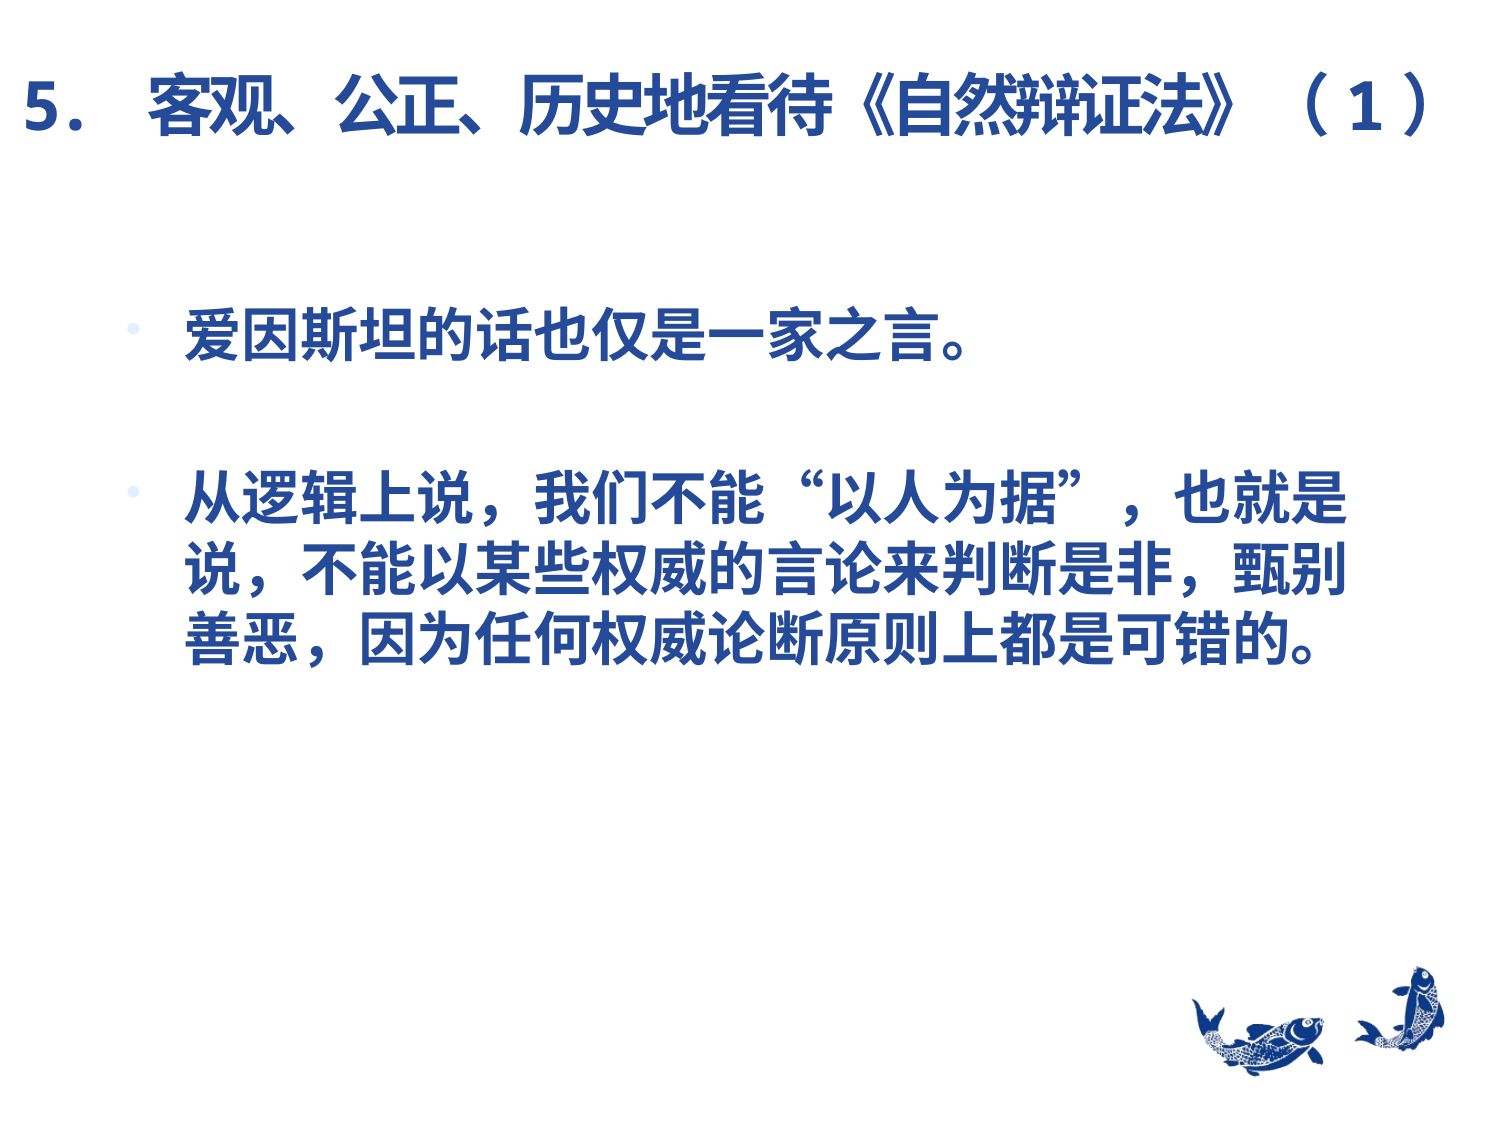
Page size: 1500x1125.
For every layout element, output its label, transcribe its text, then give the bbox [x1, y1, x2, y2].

picture [1151, 935, 1500, 1125]
list 爱因斯坦的话也仅是一家之言。 从逻辑上说，我们不能“以人为据”，也就是说，不能以某些权威的言论来判断是非，甄别善恶，因为任何权威论断原则上都是可错的。 [112, 290, 1388, 716]
title 5. 客观、公正、历史地看待《自然辩证法》（1） [0, 45, 1500, 161]
